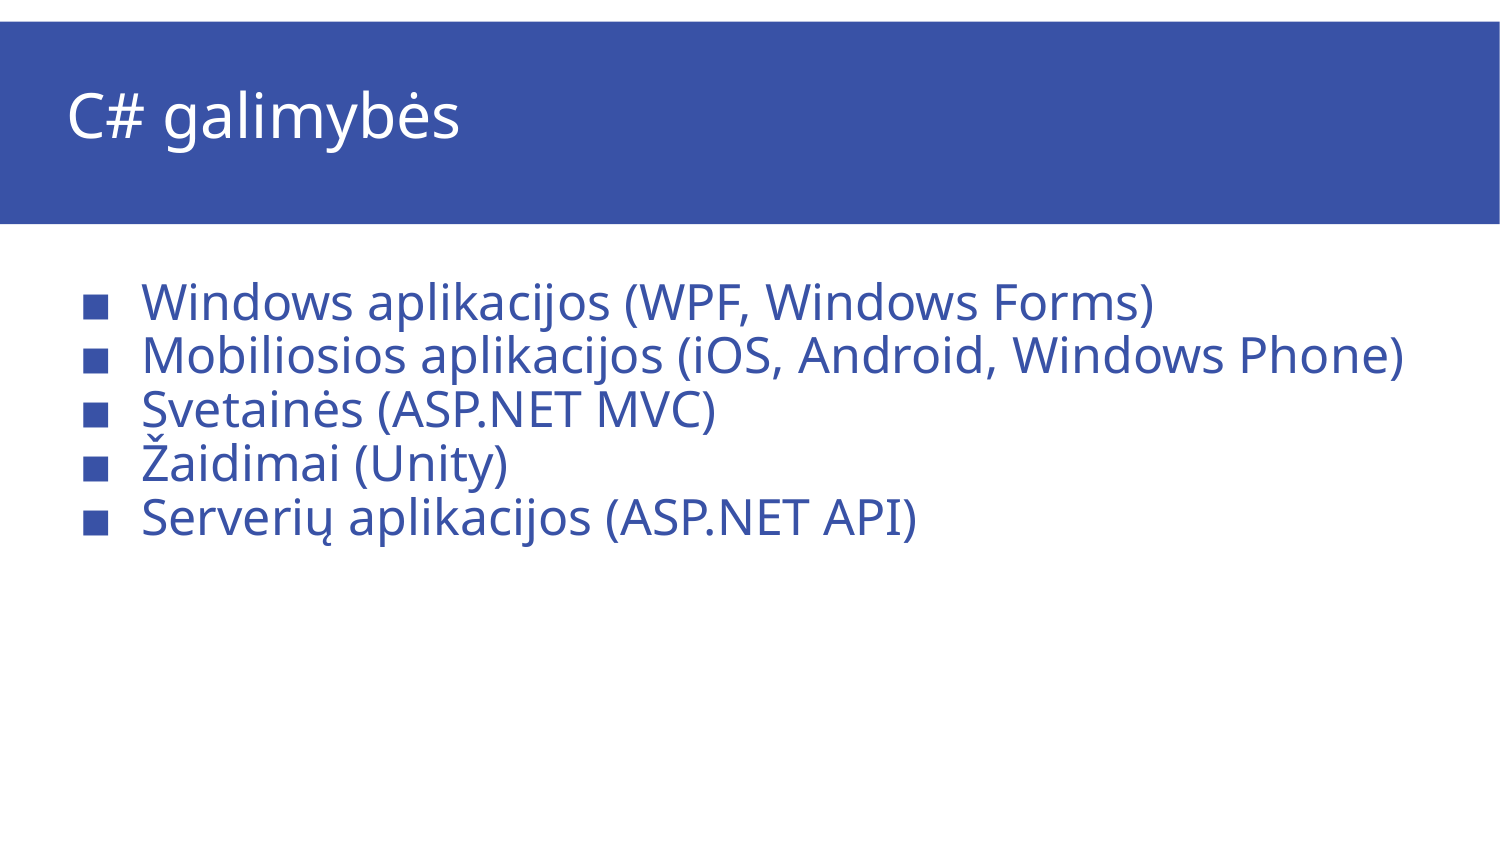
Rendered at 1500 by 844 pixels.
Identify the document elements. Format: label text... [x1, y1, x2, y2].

title C# galimybės [51, 72, 1449, 167]
list Windows aplikacijos (WPF, Windows Forms) Mobiliosios aplikacijos (iOS, Android, Windows Phone) Svetainės (ASP.NET MVC) Žaidimai (Unity) Serverių aplikacijos (ASP.NET API) [51, 261, 1449, 750]
